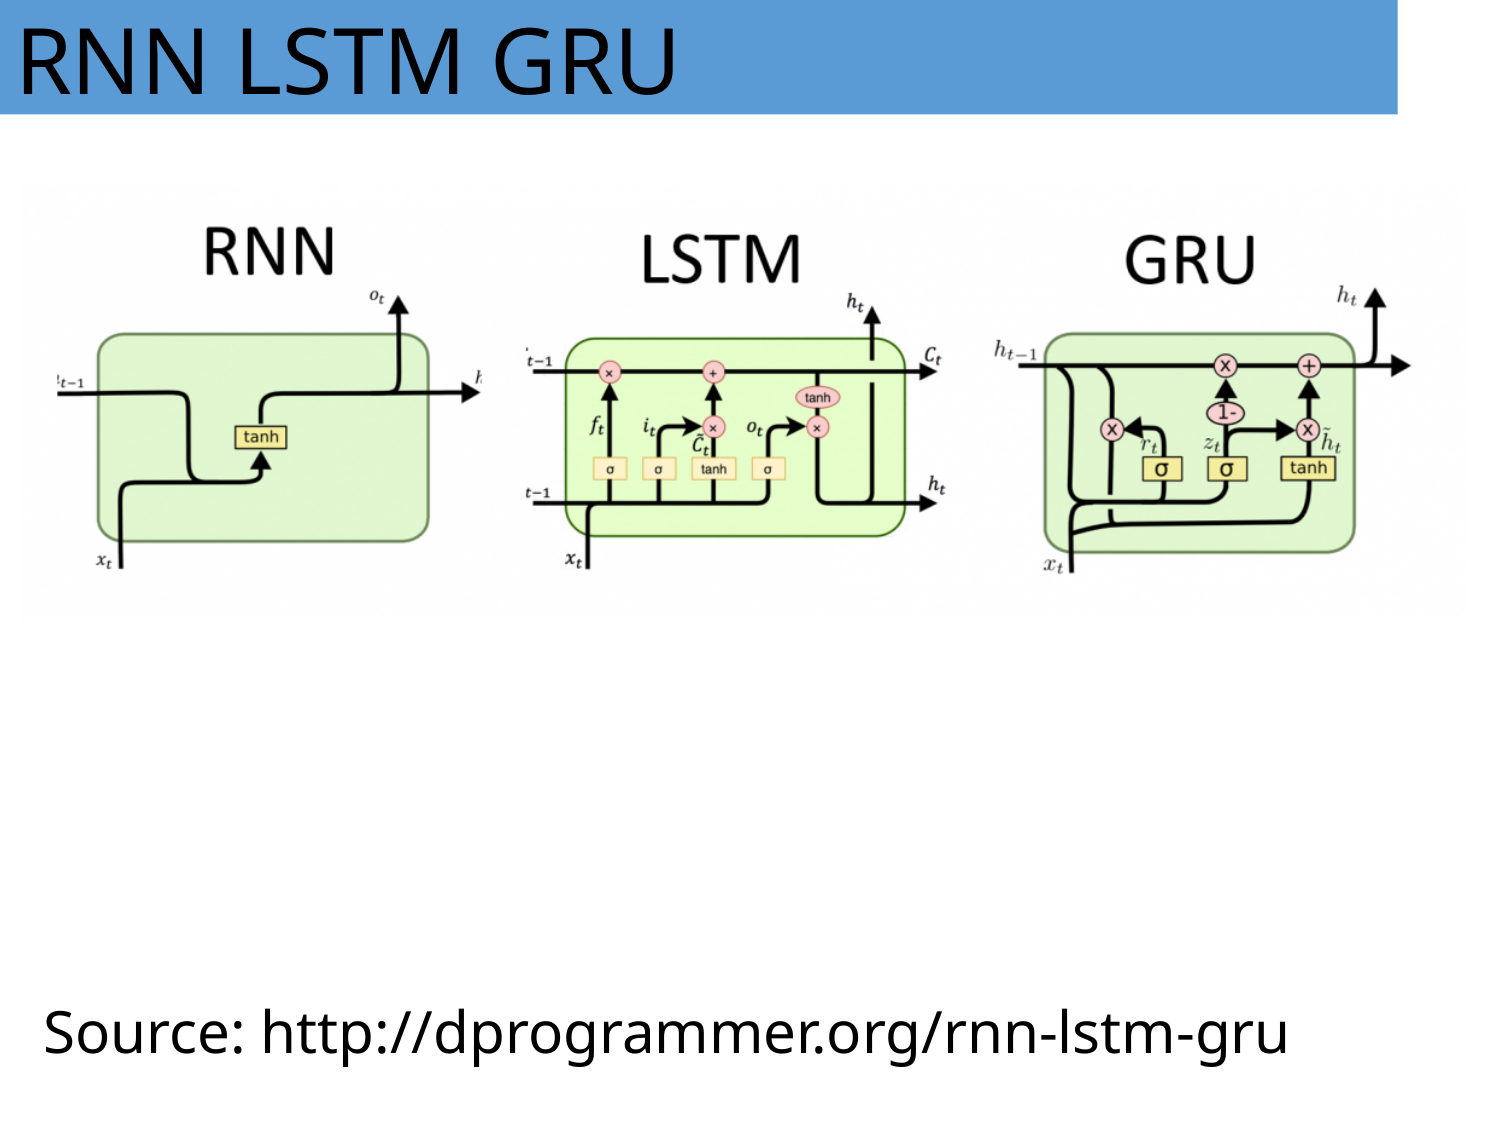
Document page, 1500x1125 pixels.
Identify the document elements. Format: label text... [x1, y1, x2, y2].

title RNN LSTM GRU [0, 0, 1398, 115]
picture [19, 184, 1467, 621]
list Source: http://dprogrammer.org/rnn-lstm-gru [9, 987, 1398, 1103]
